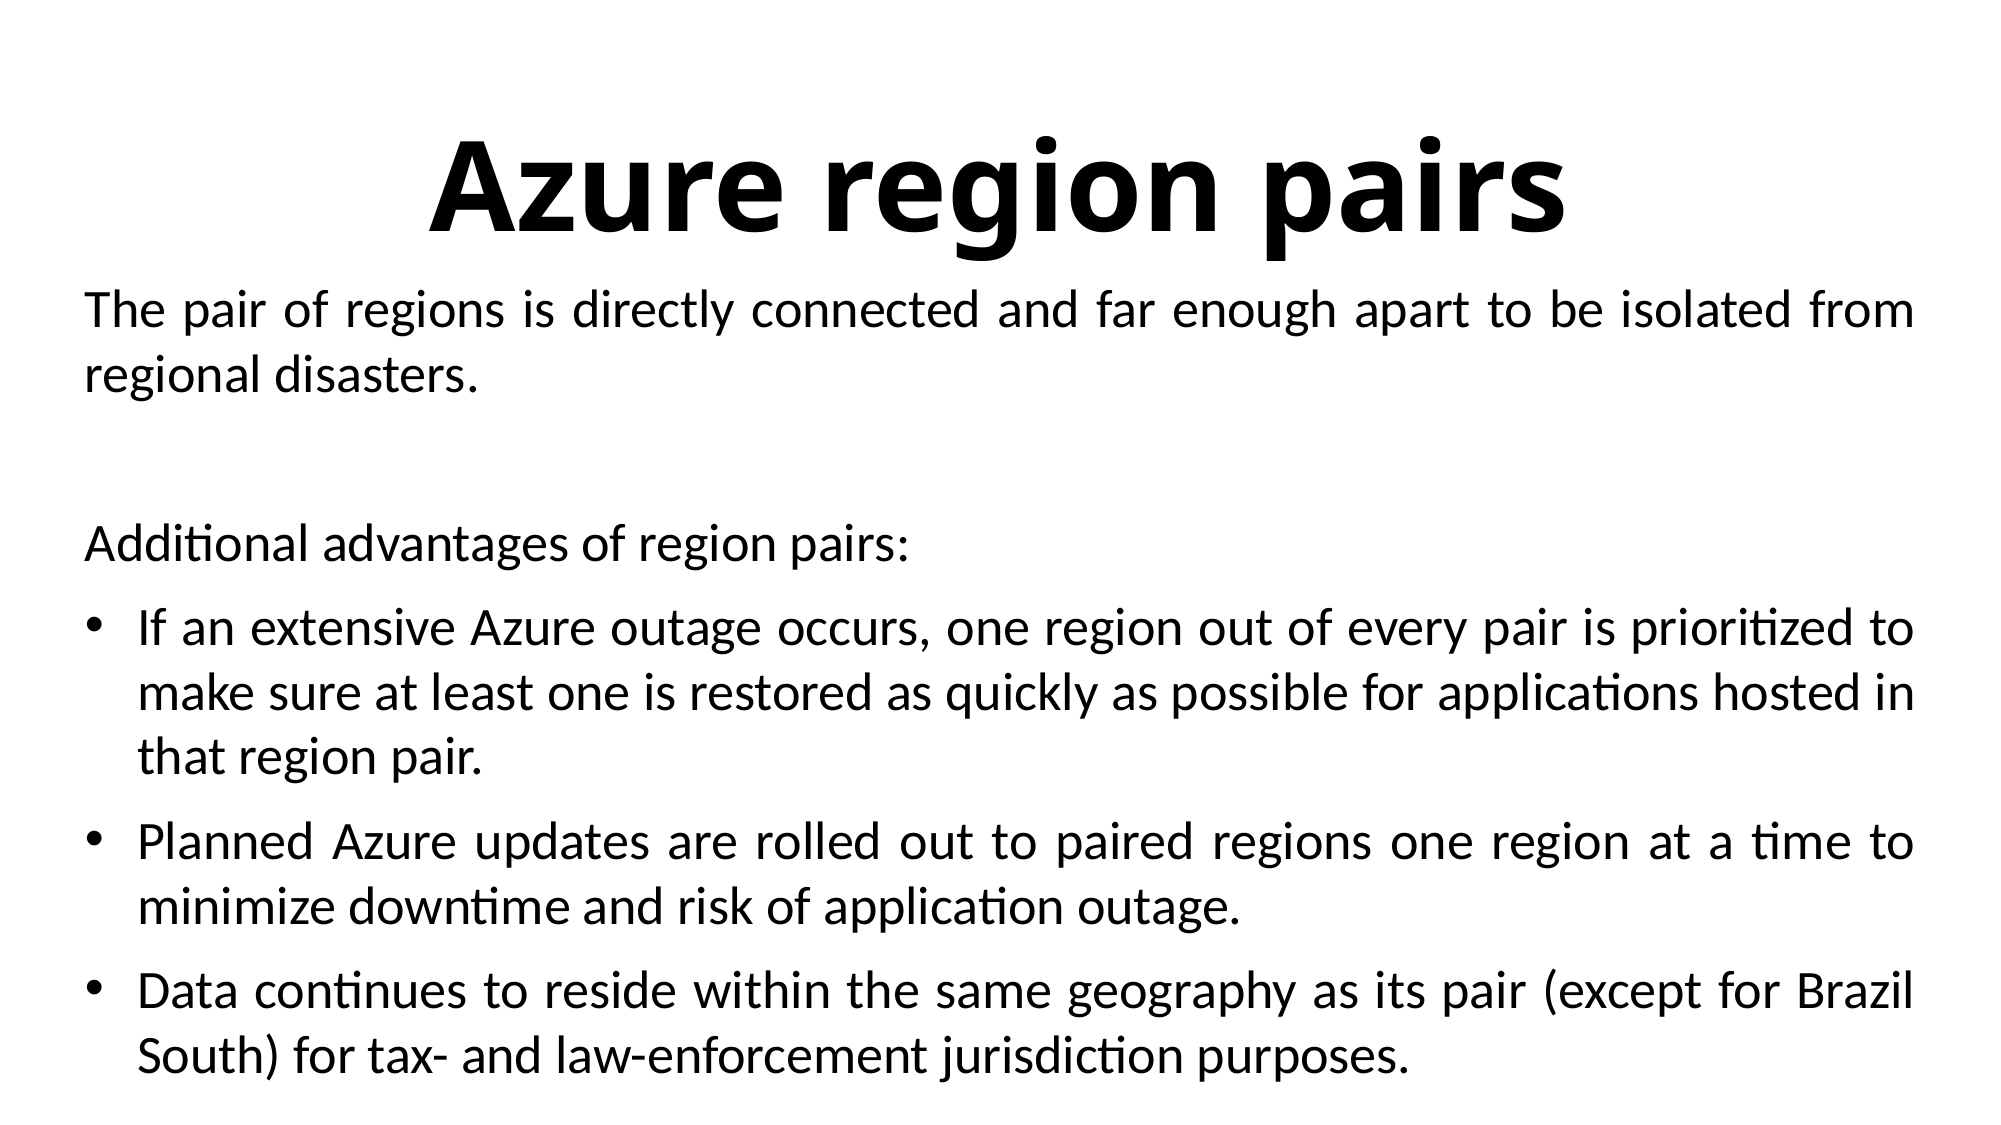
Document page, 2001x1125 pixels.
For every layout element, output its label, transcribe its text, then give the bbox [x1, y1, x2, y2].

title Azure region pairs [249, 80, 1750, 265]
subtitle The pair of regions is directly connected and far enough apart to be isolated from regional disasters. Additional advantages of region pairs: If an extensive Azure outage occurs, one region out of every pair is prioritized to make sure at least one is restored as quickly as possible for applications hosted in that region pair. Planned Azure updates are rolled out to paired regions one region at a time to minimize downtime and risk of application outage. Data continues to reside within the same geography as its pair (except for Brazil South) for tax- and law-enforcement jurisdiction purposes. [69, 265, 1933, 1096]
